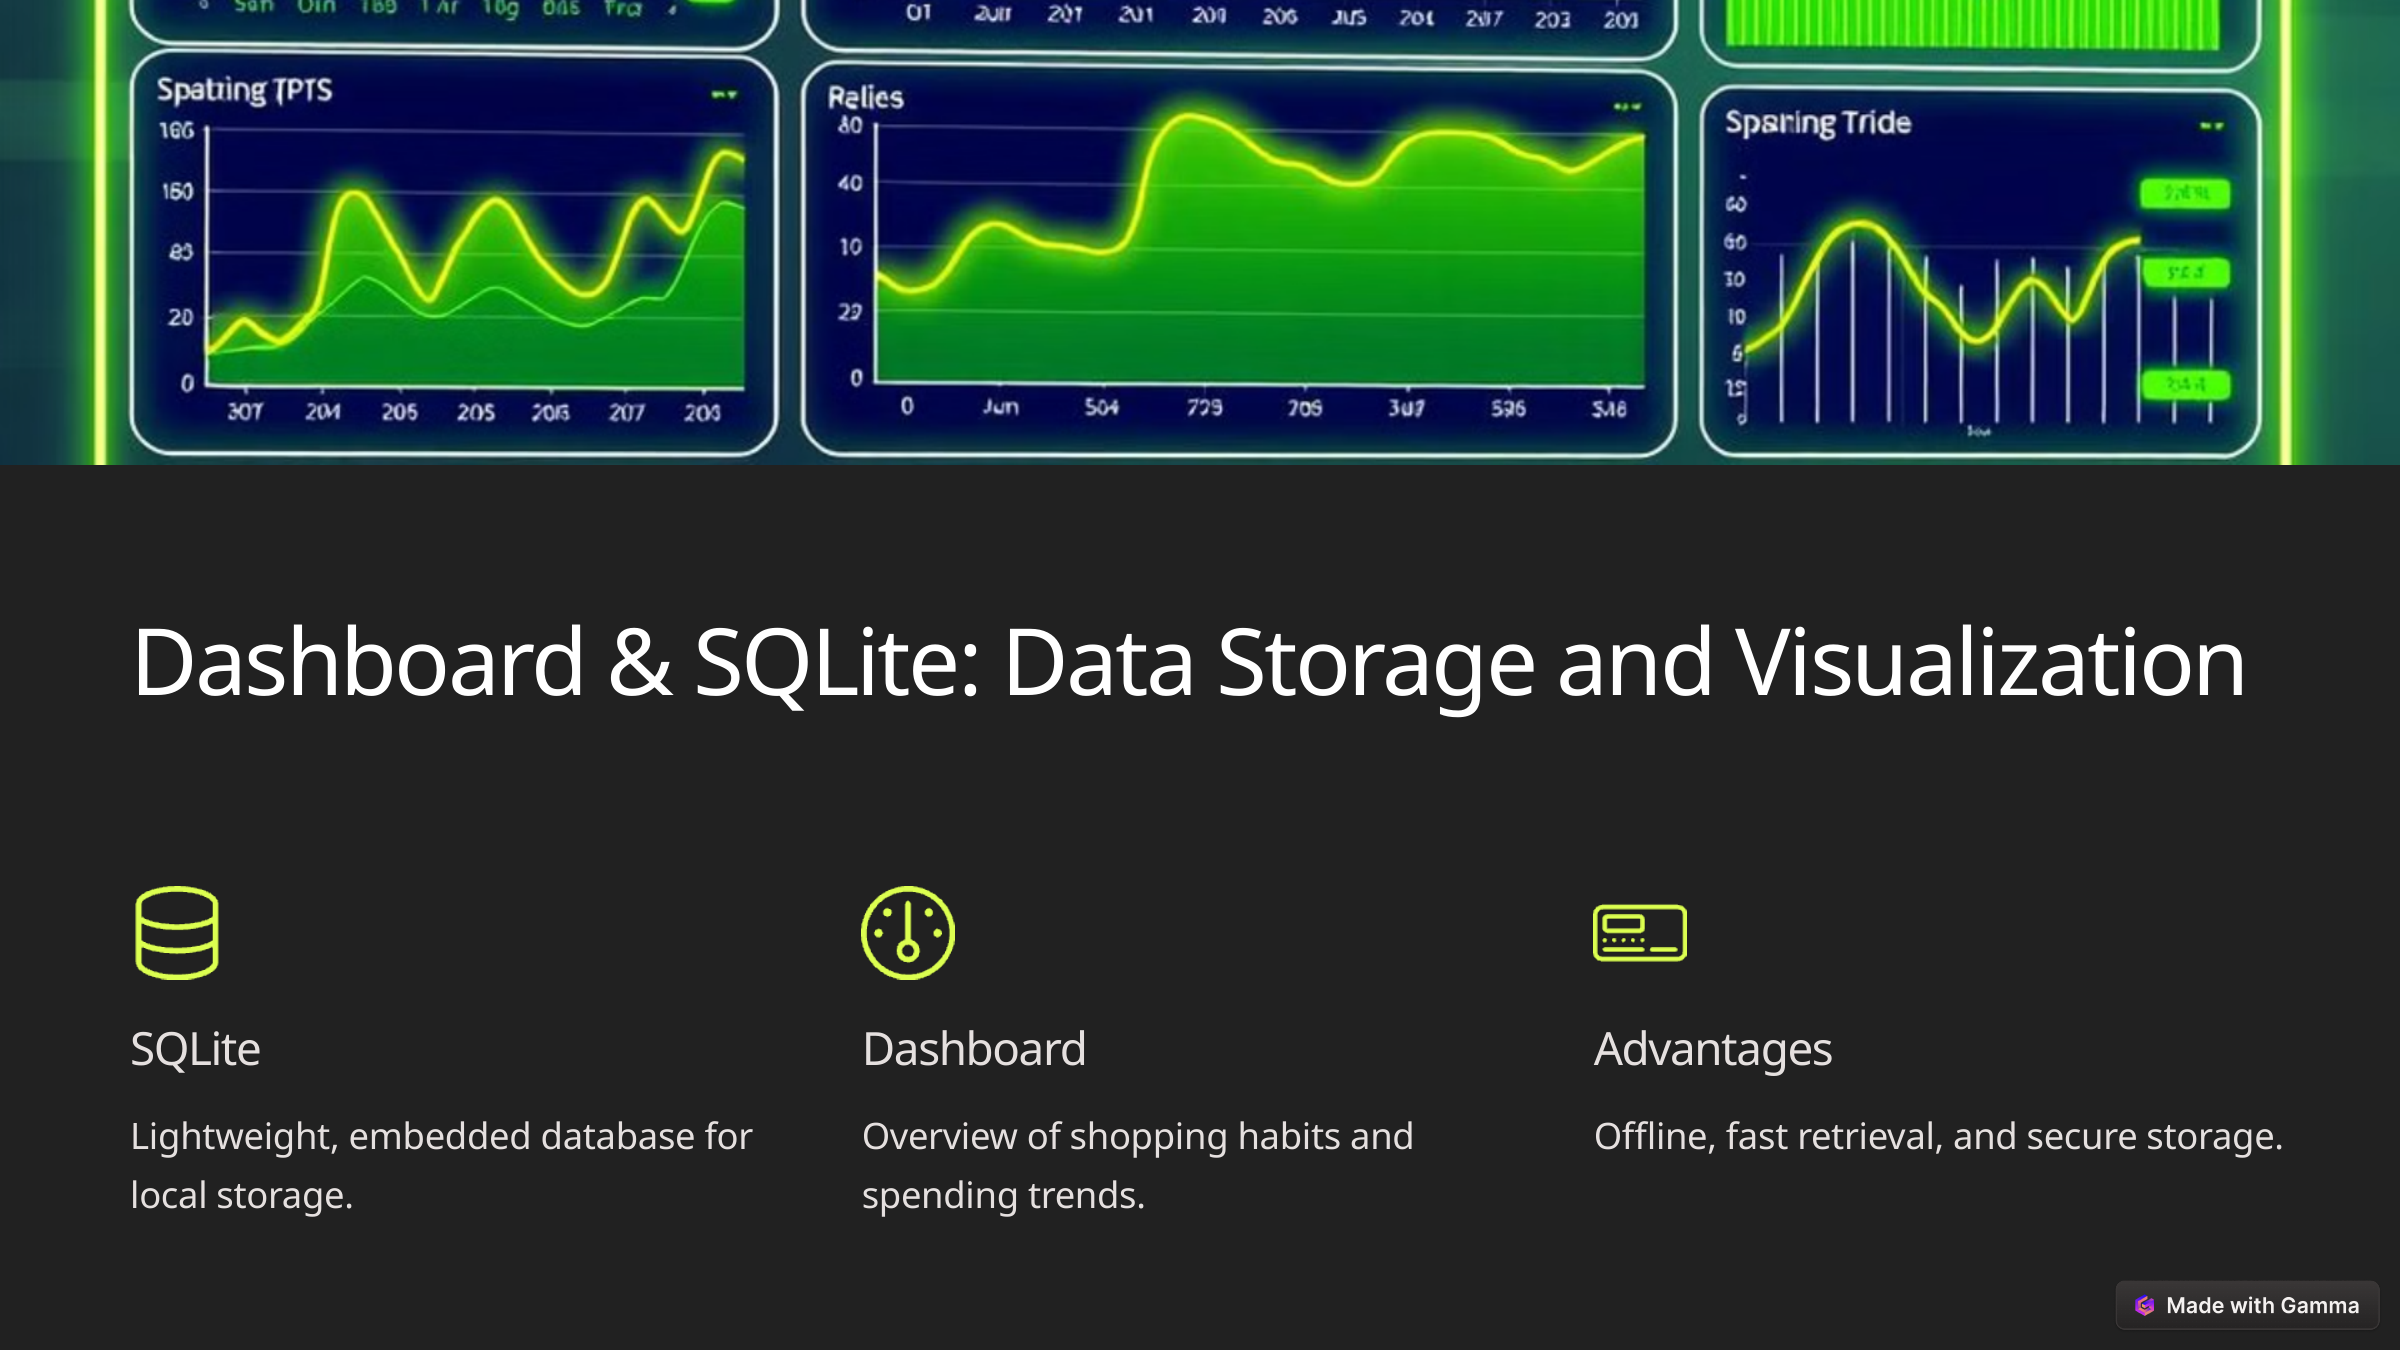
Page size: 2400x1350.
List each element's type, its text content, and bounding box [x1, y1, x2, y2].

text_box Dashboard & SQLite: Data Storage and Visualization [130, 598, 2270, 831]
text_box Offline, fast retrieval, and secure storage. [1593, 1097, 2270, 1157]
text_box Overview of shopping habits and spending trends. [861, 1097, 1538, 1217]
text_box Lightweight, embedded database for local storage. [130, 1097, 807, 1217]
picture [130, 886, 224, 980]
picture [861, 886, 955, 980]
text_box SQLite [130, 1016, 596, 1076]
picture [0, 0, 2400, 466]
text_box Advantages [1593, 1016, 2059, 1076]
picture [1593, 886, 1687, 980]
picture [2106, 1271, 2389, 1339]
text_box Dashboard [861, 1016, 1327, 1076]
